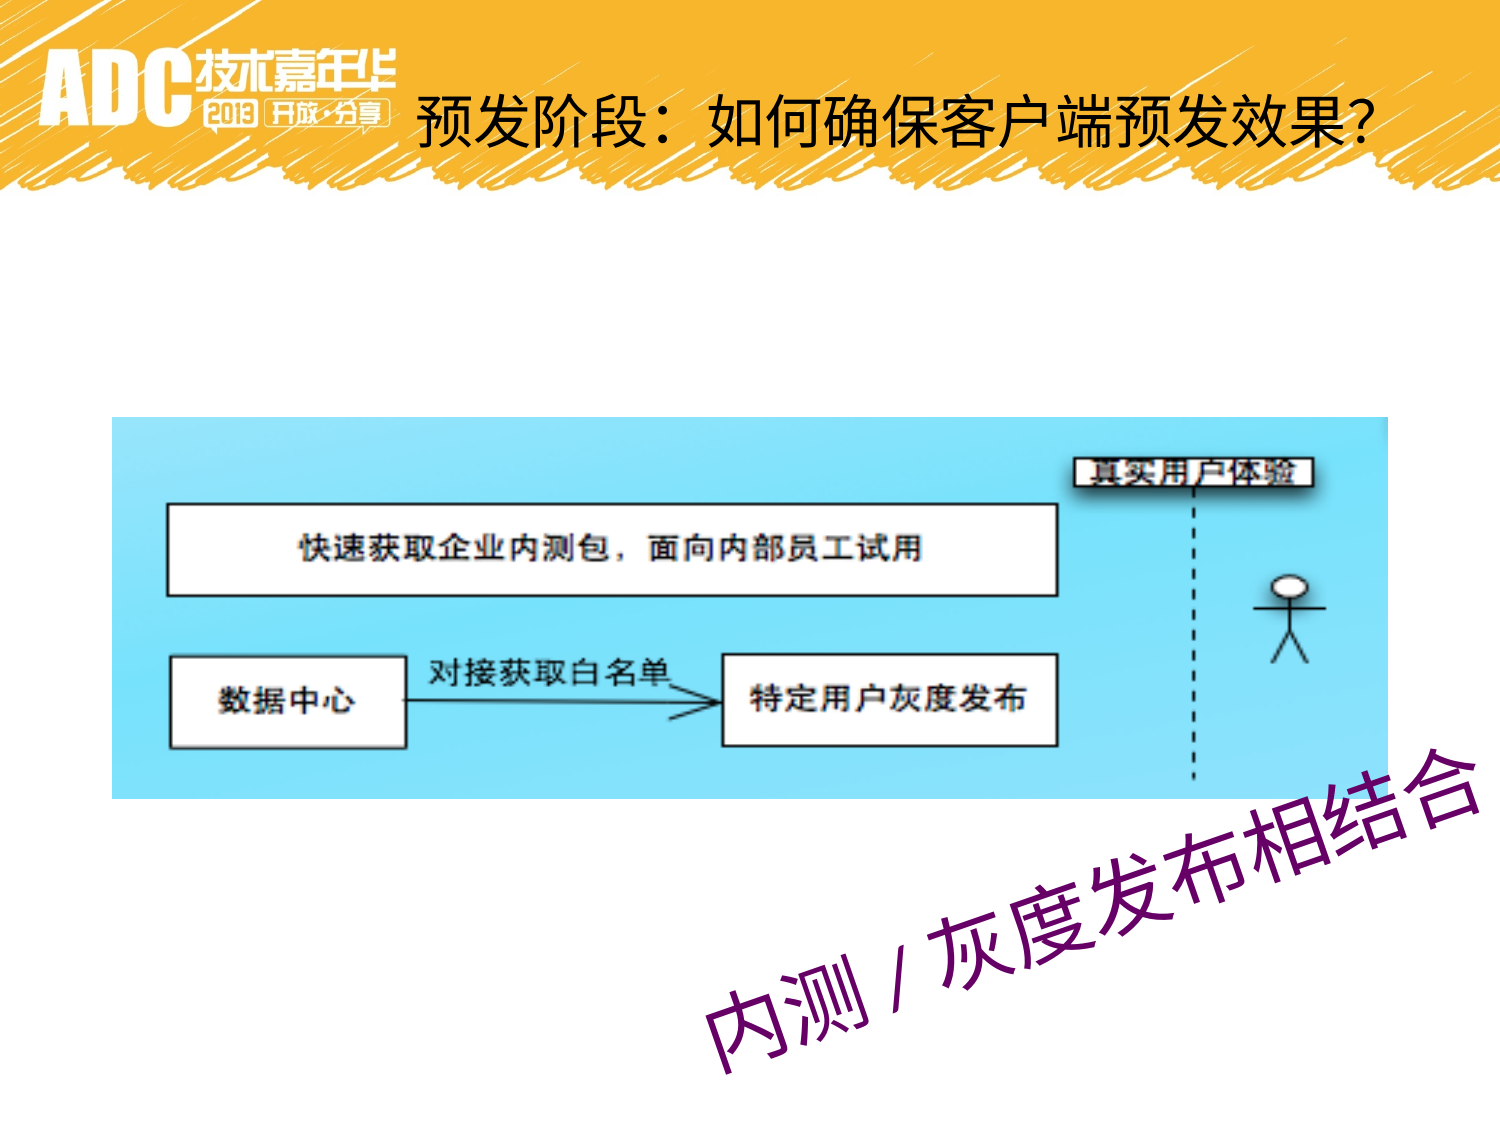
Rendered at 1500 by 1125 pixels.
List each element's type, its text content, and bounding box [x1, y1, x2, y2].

picture [0, 0, 1500, 1125]
text_box 内测/灰度发布相结合 [672, 710, 1500, 1100]
text_box 预发阶段：如何确保客户端预发效果？ [400, 78, 1421, 163]
